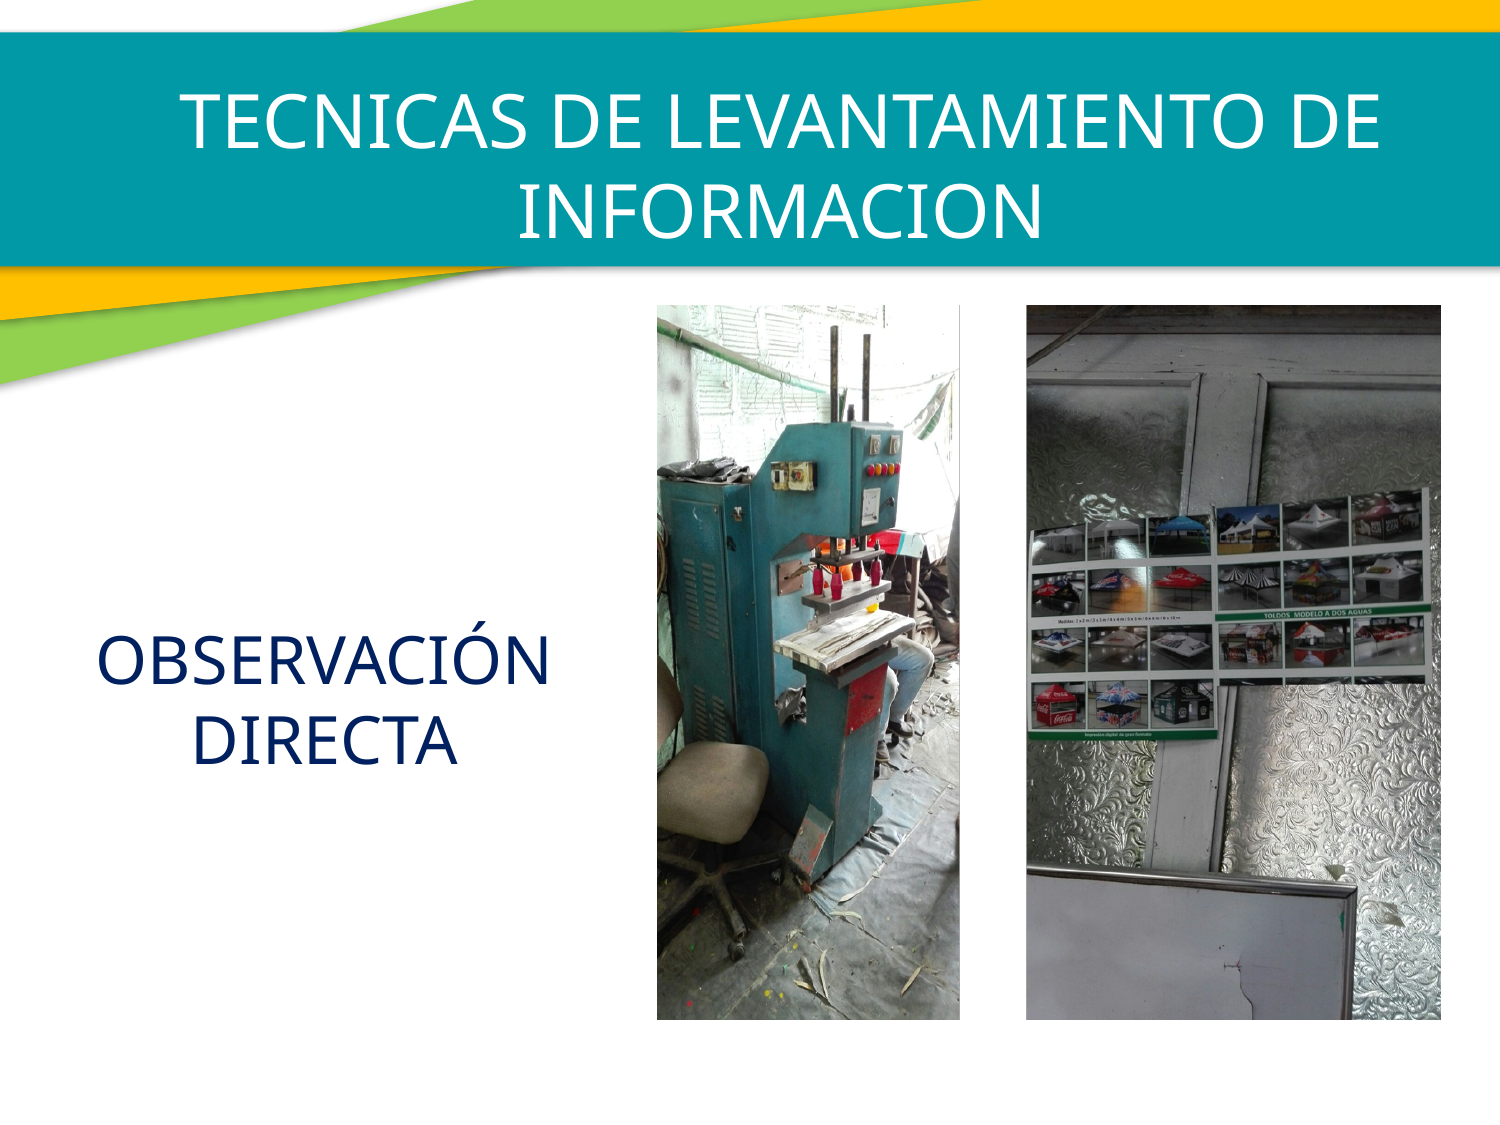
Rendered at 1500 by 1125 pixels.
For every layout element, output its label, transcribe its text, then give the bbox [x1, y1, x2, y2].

text_box TECNICAS DE LEVANTAMIENTO DE INFORMACION [37, 66, 1500, 307]
picture [656, 305, 1441, 1020]
text_box OBSERVACIÓN DIRECTA [0, 610, 650, 785]
